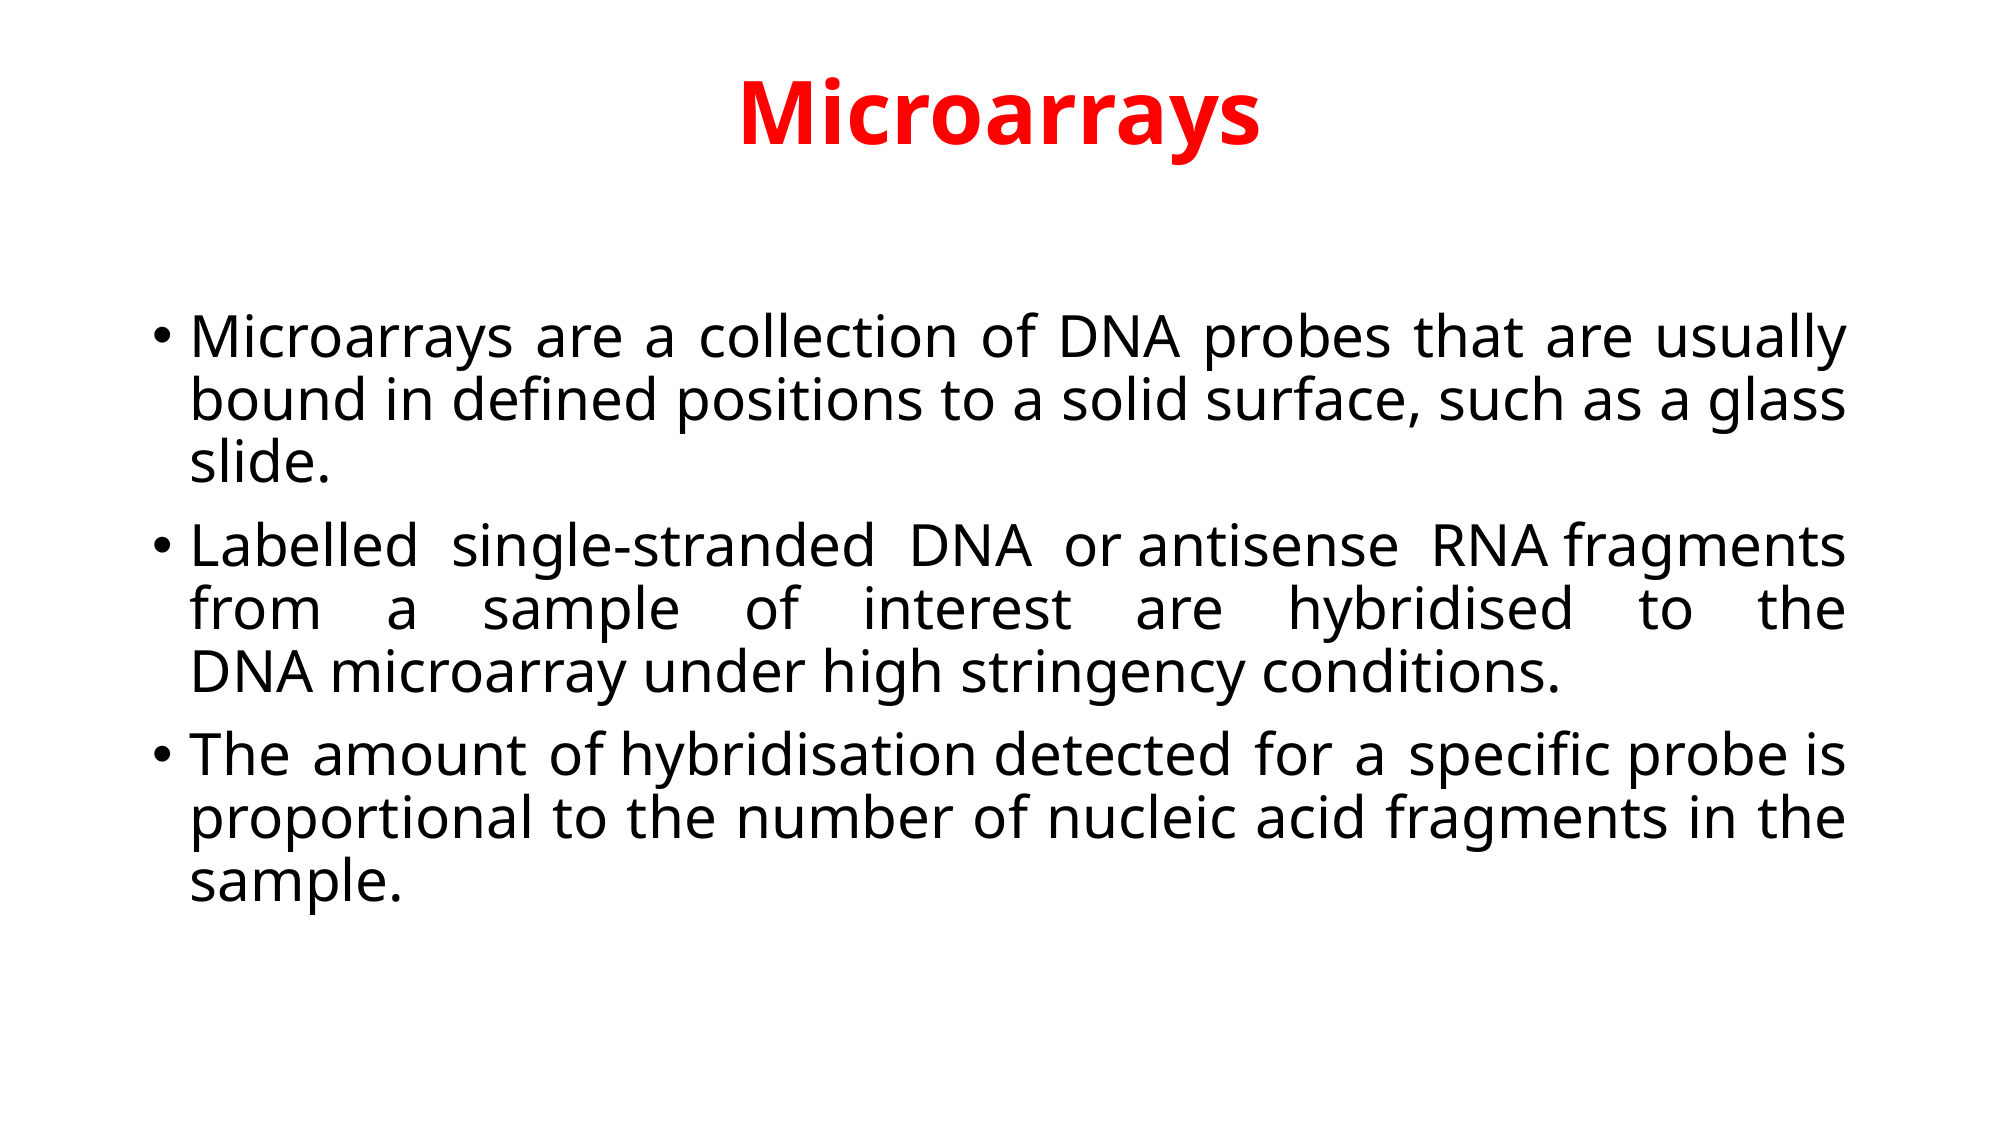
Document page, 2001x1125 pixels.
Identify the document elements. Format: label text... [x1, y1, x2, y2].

title Microarrays [137, 59, 1863, 278]
list Microarrays are a collection of DNA probes that are usually bound in defined positions to a solid surface, such as a glass slide. Labelled single-stranded DNA or antisense RNA fragments from a sample of interest are hybridised to the DNA microarray under high stringency conditions. The amount of hybridisation detected for a specific probe is proportional to the number of nucleic acid fragments in the sample. [137, 299, 1863, 1014]
